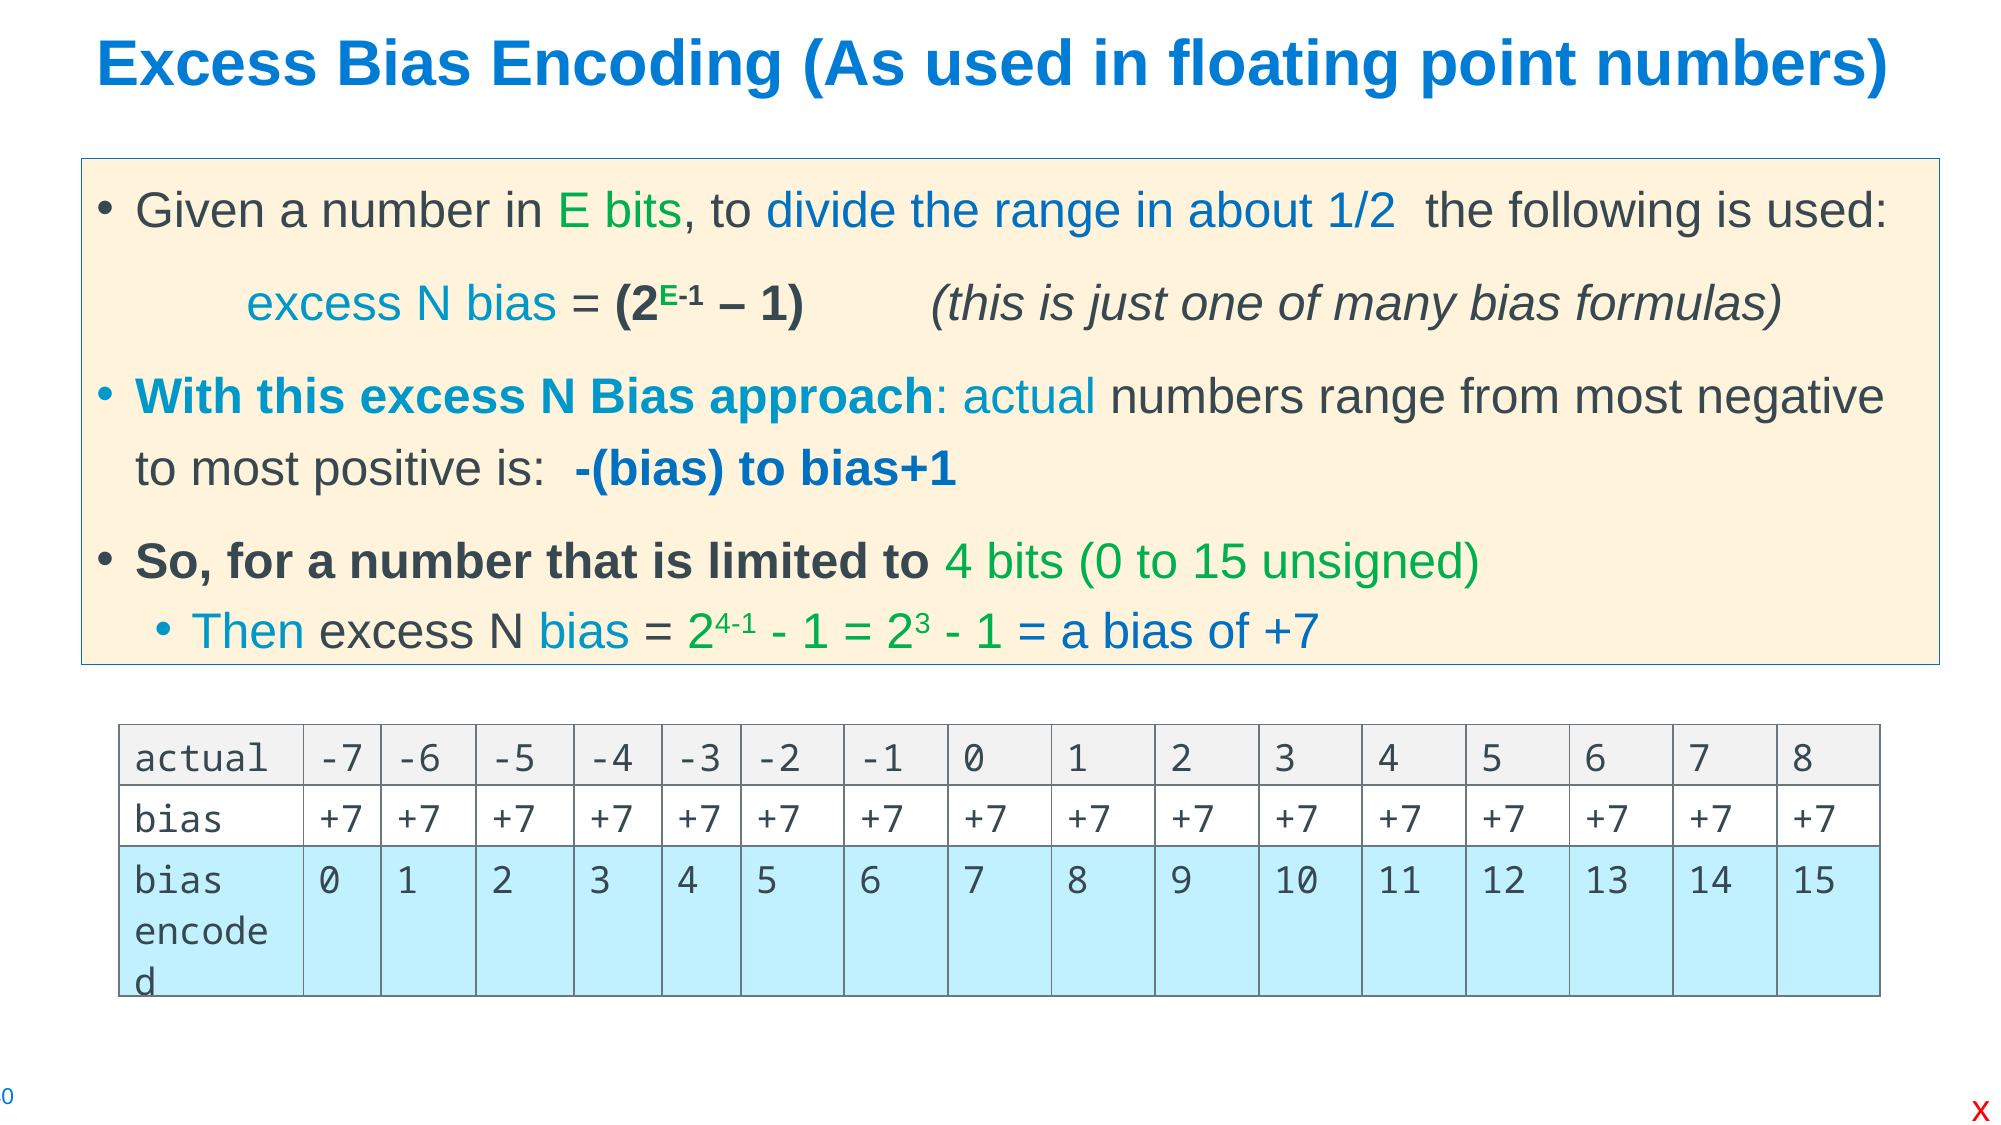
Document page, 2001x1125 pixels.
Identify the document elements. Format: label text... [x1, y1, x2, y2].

table_header -1 [845, 725, 947, 784]
table_header -5 [477, 725, 573, 784]
table_cell 6 [845, 847, 947, 995]
table_header 3 [1260, 725, 1361, 784]
table_cell +7 [477, 786, 573, 845]
table_cell +7 [304, 786, 380, 845]
table_header 2 [1156, 725, 1258, 784]
table_header 6 [1570, 725, 1672, 784]
table_cell 5 [742, 847, 843, 995]
title Excess Bias Encoding (As used in floating point numbers) [81, 13, 1911, 108]
table_cell 9 [1156, 847, 1258, 995]
table_header 5 [1467, 725, 1569, 784]
table_cell +7 [1674, 786, 1776, 845]
table_cell 7 [949, 847, 1051, 995]
table_cell 3 [575, 847, 661, 995]
table_header -4 [575, 725, 661, 784]
table_cell 14 [1674, 847, 1776, 995]
table_cell 15 [1778, 847, 1879, 995]
table_header -7 [304, 725, 380, 784]
table_cell 2 [477, 847, 573, 995]
table_cell +7 [1260, 786, 1361, 845]
table_cell 11 [1363, 847, 1465, 995]
table_cell +7 [663, 786, 740, 845]
table_header 4 [1363, 725, 1465, 784]
table_cell 8 [1052, 847, 1154, 995]
table_header actual [120, 725, 303, 784]
table_cell 13 [1570, 847, 1672, 995]
table_cell 12 [1467, 847, 1569, 995]
table_cell +7 [382, 786, 475, 845]
table_cell +7 [1570, 786, 1672, 845]
table_cell +7 [1778, 786, 1879, 845]
table_cell +7 [575, 786, 661, 845]
table_header 8 [1778, 725, 1879, 784]
table_header -2 [742, 725, 843, 784]
table_header -3 [663, 725, 740, 784]
table_cell bias encoded [120, 847, 303, 995]
table_cell +7 [1363, 786, 1465, 845]
table_cell +7 [1156, 786, 1258, 845]
table_cell 1 [382, 847, 475, 995]
table_cell bias [120, 786, 303, 845]
table_header -6 [382, 725, 475, 784]
table_header 1 [1052, 725, 1154, 784]
table_cell 10 [1260, 847, 1361, 995]
table_cell +7 [845, 786, 947, 845]
table_cell 4 [663, 847, 740, 995]
table_cell +7 [1467, 786, 1569, 845]
text_box x [1956, 1076, 2000, 1125]
table_header 0 [949, 725, 1051, 784]
table_cell +7 [949, 786, 1051, 845]
table_cell +7 [1052, 786, 1154, 845]
list Given a number in E bits, to divide the range in about 1/2 the following is used: excess N bias = (2E-1 – 1) (this is just one of many bias formulas) With this excess N Bias approach: actual numbers range from most negative to most positive is: -(bias) to bias+1 So, for a number that is limited to 4 bits (0 to 15 unsigned) Then excess N bias = 24-1 - 1 = 23 - 1 = a bias of +7 [81, 158, 1940, 665]
table_cell 0 [304, 847, 380, 995]
table_header 7 [1674, 725, 1776, 784]
table_cell +7 [742, 786, 843, 845]
